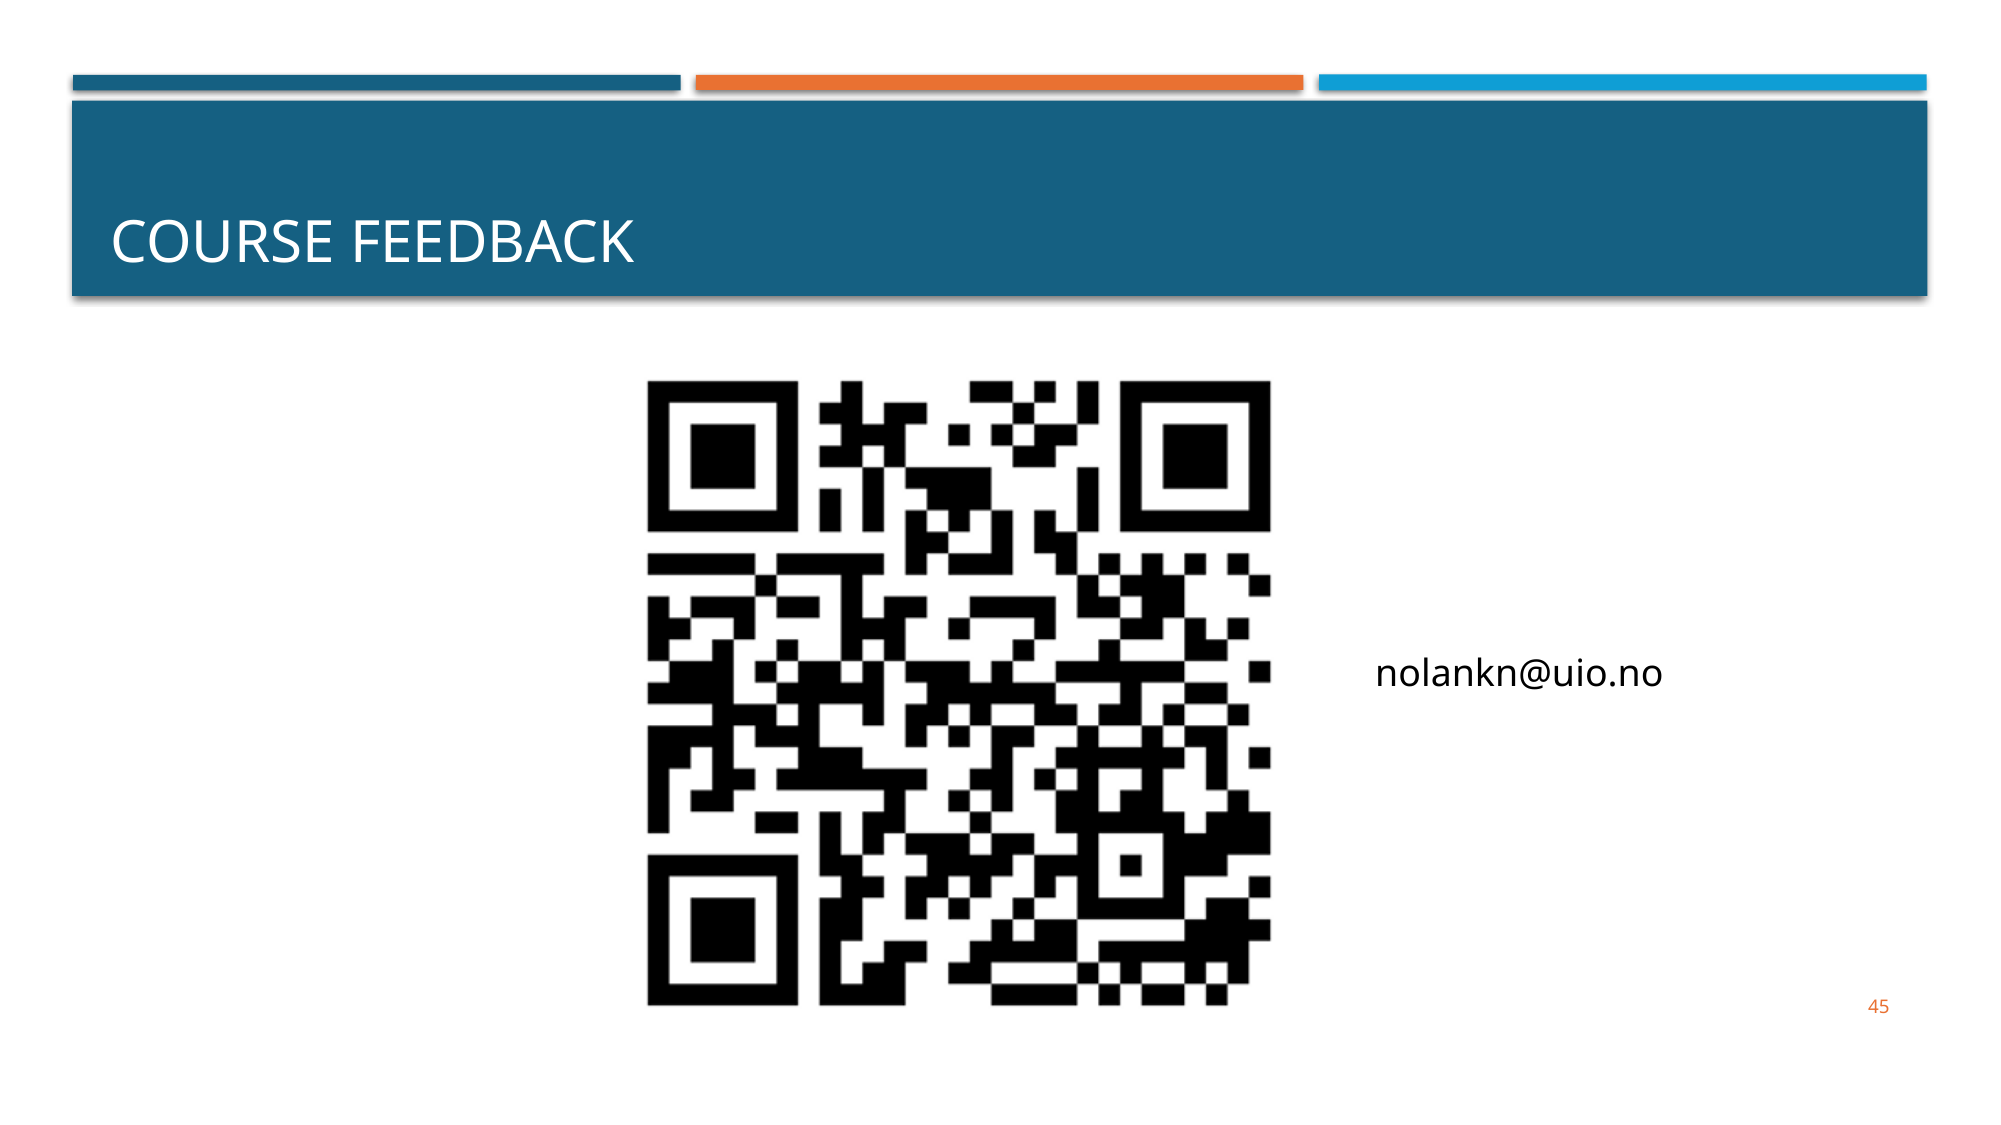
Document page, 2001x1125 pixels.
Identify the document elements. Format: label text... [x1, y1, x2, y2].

text_box nolankn@uio.no [1360, 641, 1679, 702]
slide_number 45 [1732, 977, 1905, 1037]
title Course feedback [95, 115, 1905, 282]
picture [630, 361, 1295, 1038]
